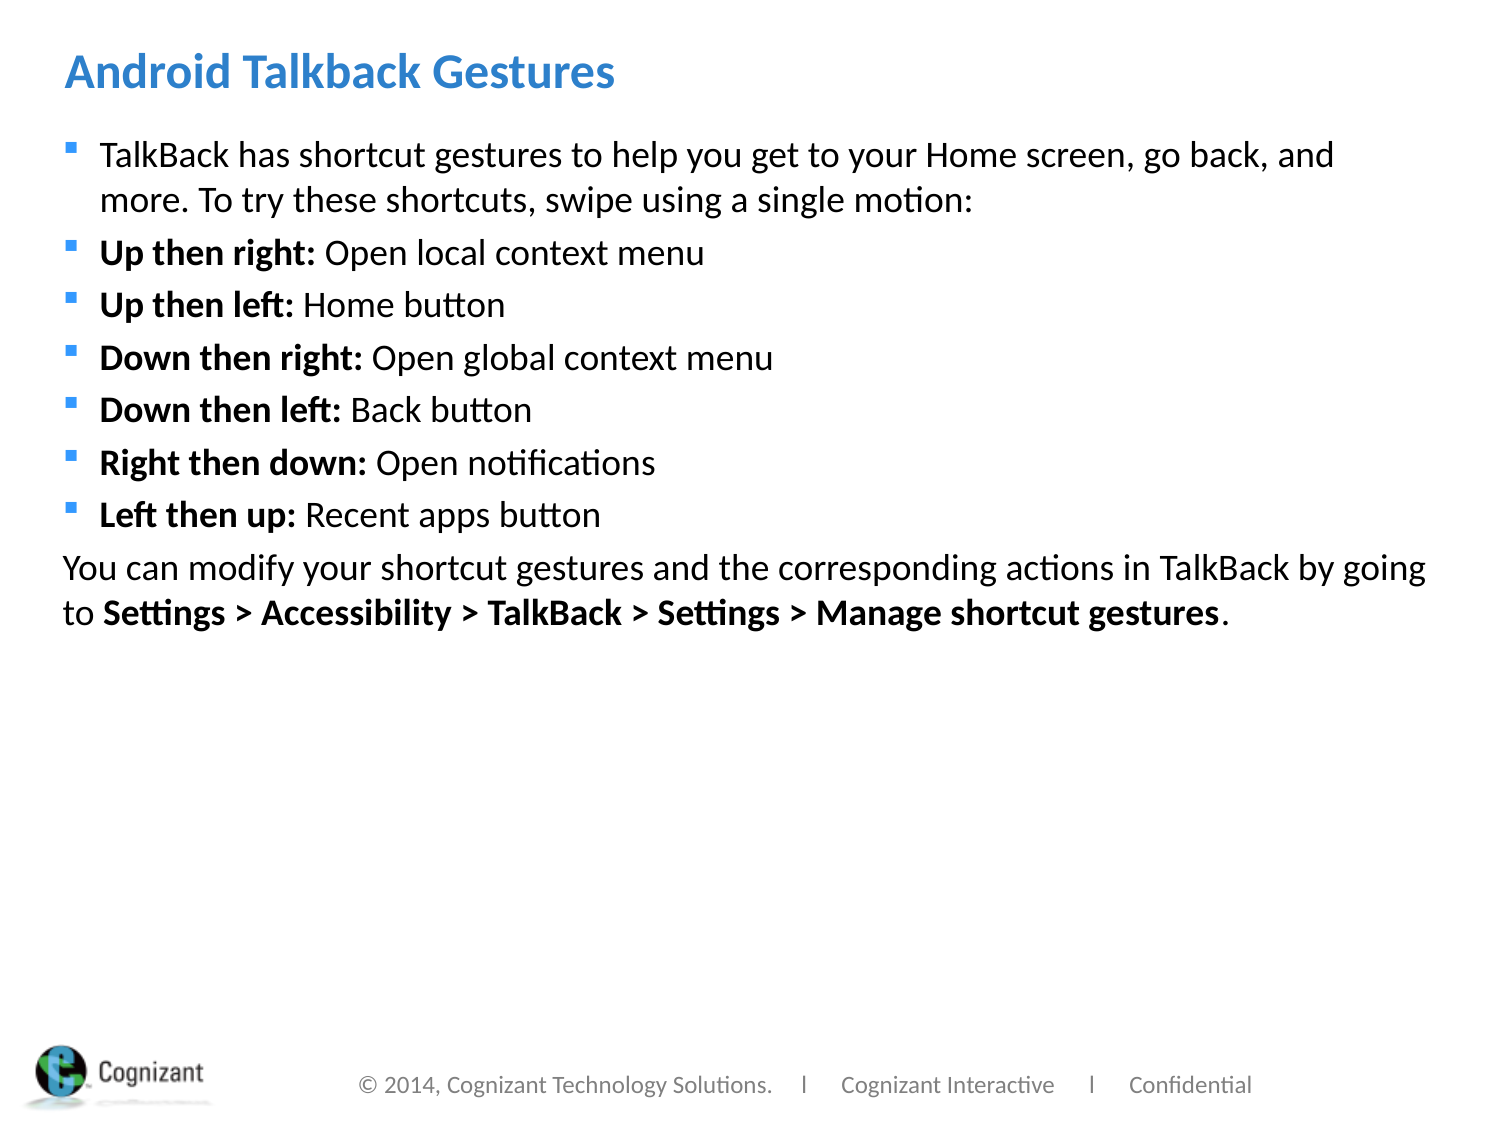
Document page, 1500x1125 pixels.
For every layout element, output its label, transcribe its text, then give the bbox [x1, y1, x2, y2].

title Android Talkback Gestures [49, 24, 1452, 107]
list TalkBack has shortcut gestures to help you get to your Home screen, go back, and more. To try these shortcuts, swipe using a single motion: Up then right: Open local context menu Up then left: Home button Down then right: Open global context menu Down then left: Back button Right then down: Open notifications Left then up: Recent apps button You can modify your shortcut gestures and the corresponding actions in TalkBack by going to Settings > Accessibility > TalkBack > Settings > Manage shortcut gestures. [47, 122, 1445, 768]
picture [0, 1040, 230, 1125]
